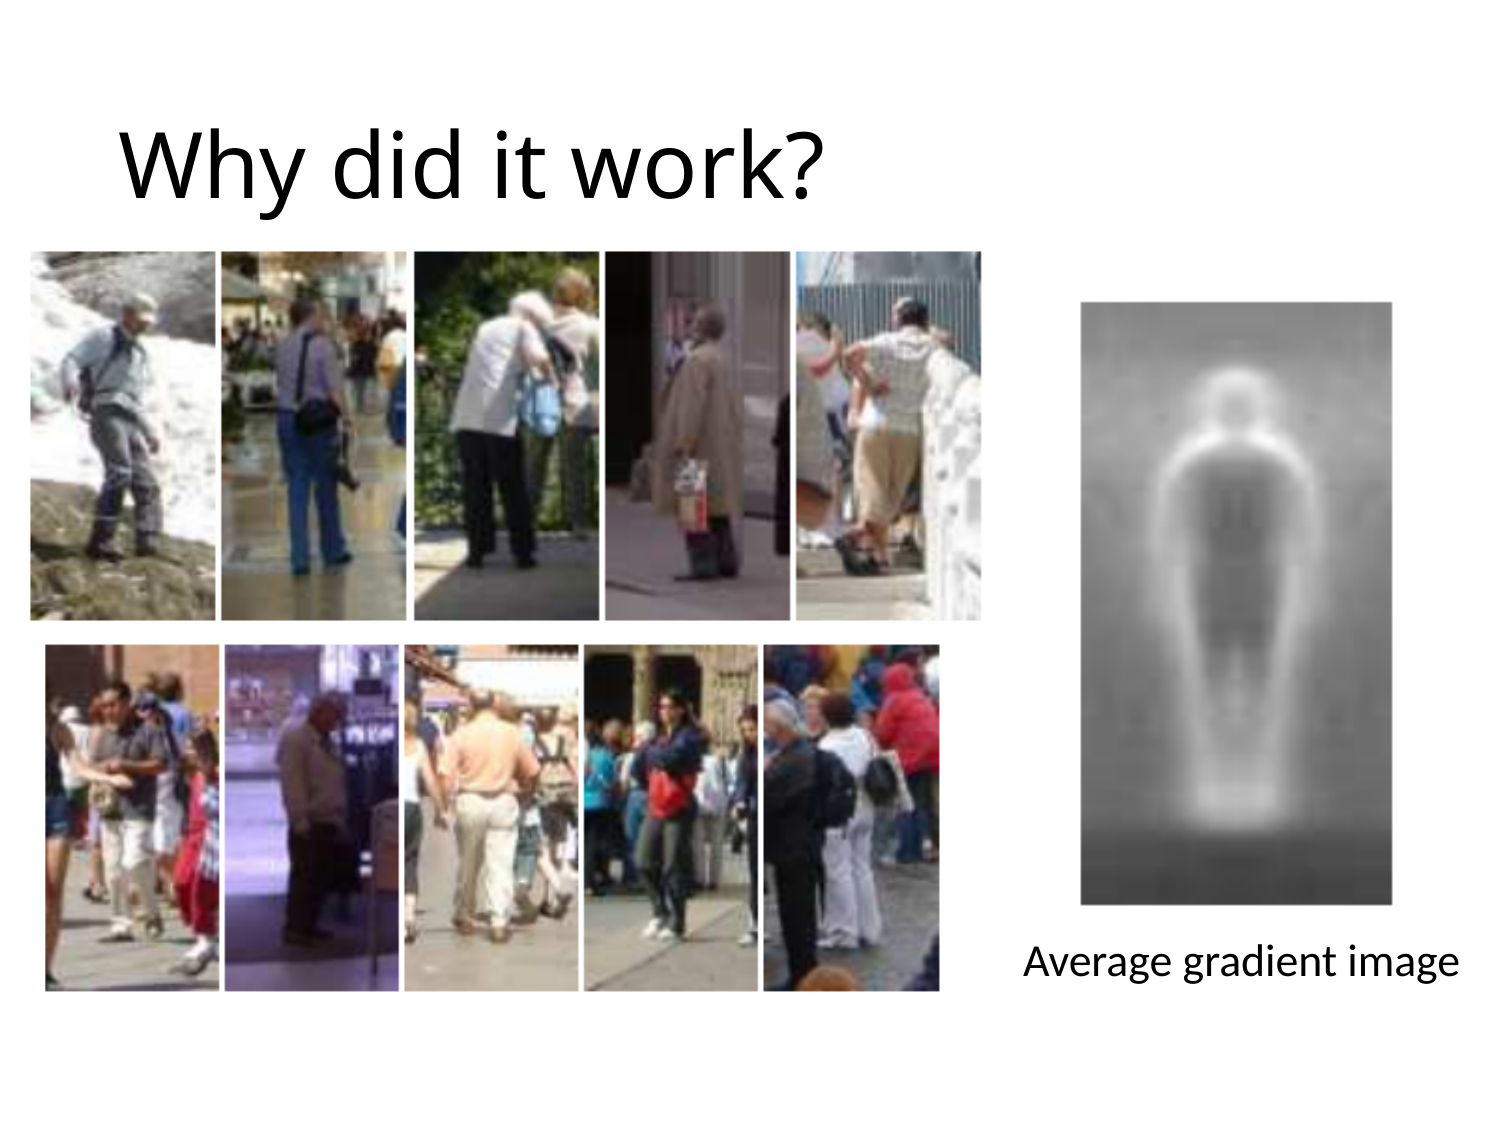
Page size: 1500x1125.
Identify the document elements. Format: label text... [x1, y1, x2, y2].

picture [1070, 289, 1397, 912]
text_box Average gradient image [1008, 923, 1476, 994]
picture [15, 238, 983, 1003]
title Why did it work? [103, 59, 1397, 278]
